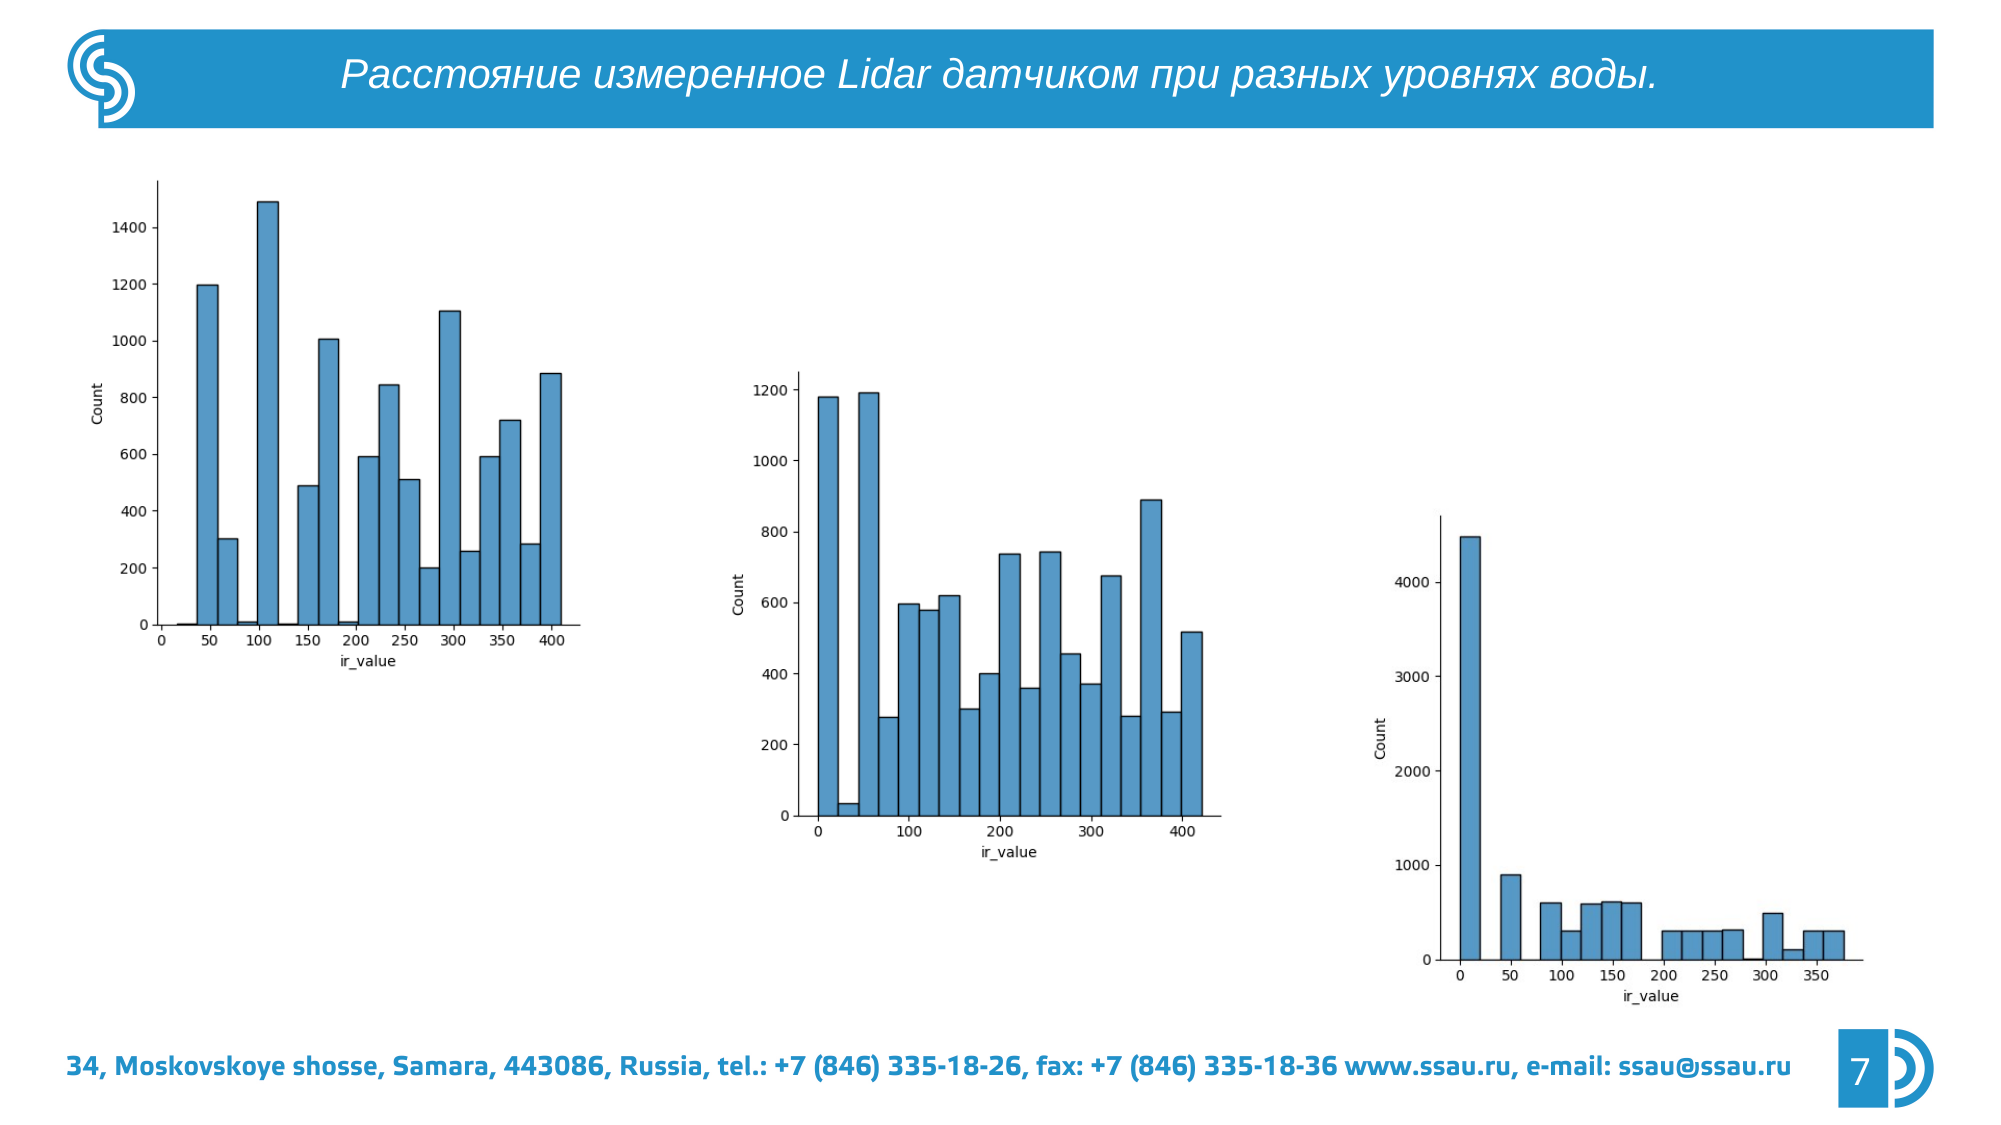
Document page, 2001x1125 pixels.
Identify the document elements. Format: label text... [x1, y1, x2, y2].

text_box 7 [1821, 1040, 1899, 1106]
picture [0, 0, 2001, 1125]
text_box Расстояние измеренное Lidar датчиком при разных уровнях воды. [305, 39, 1695, 105]
